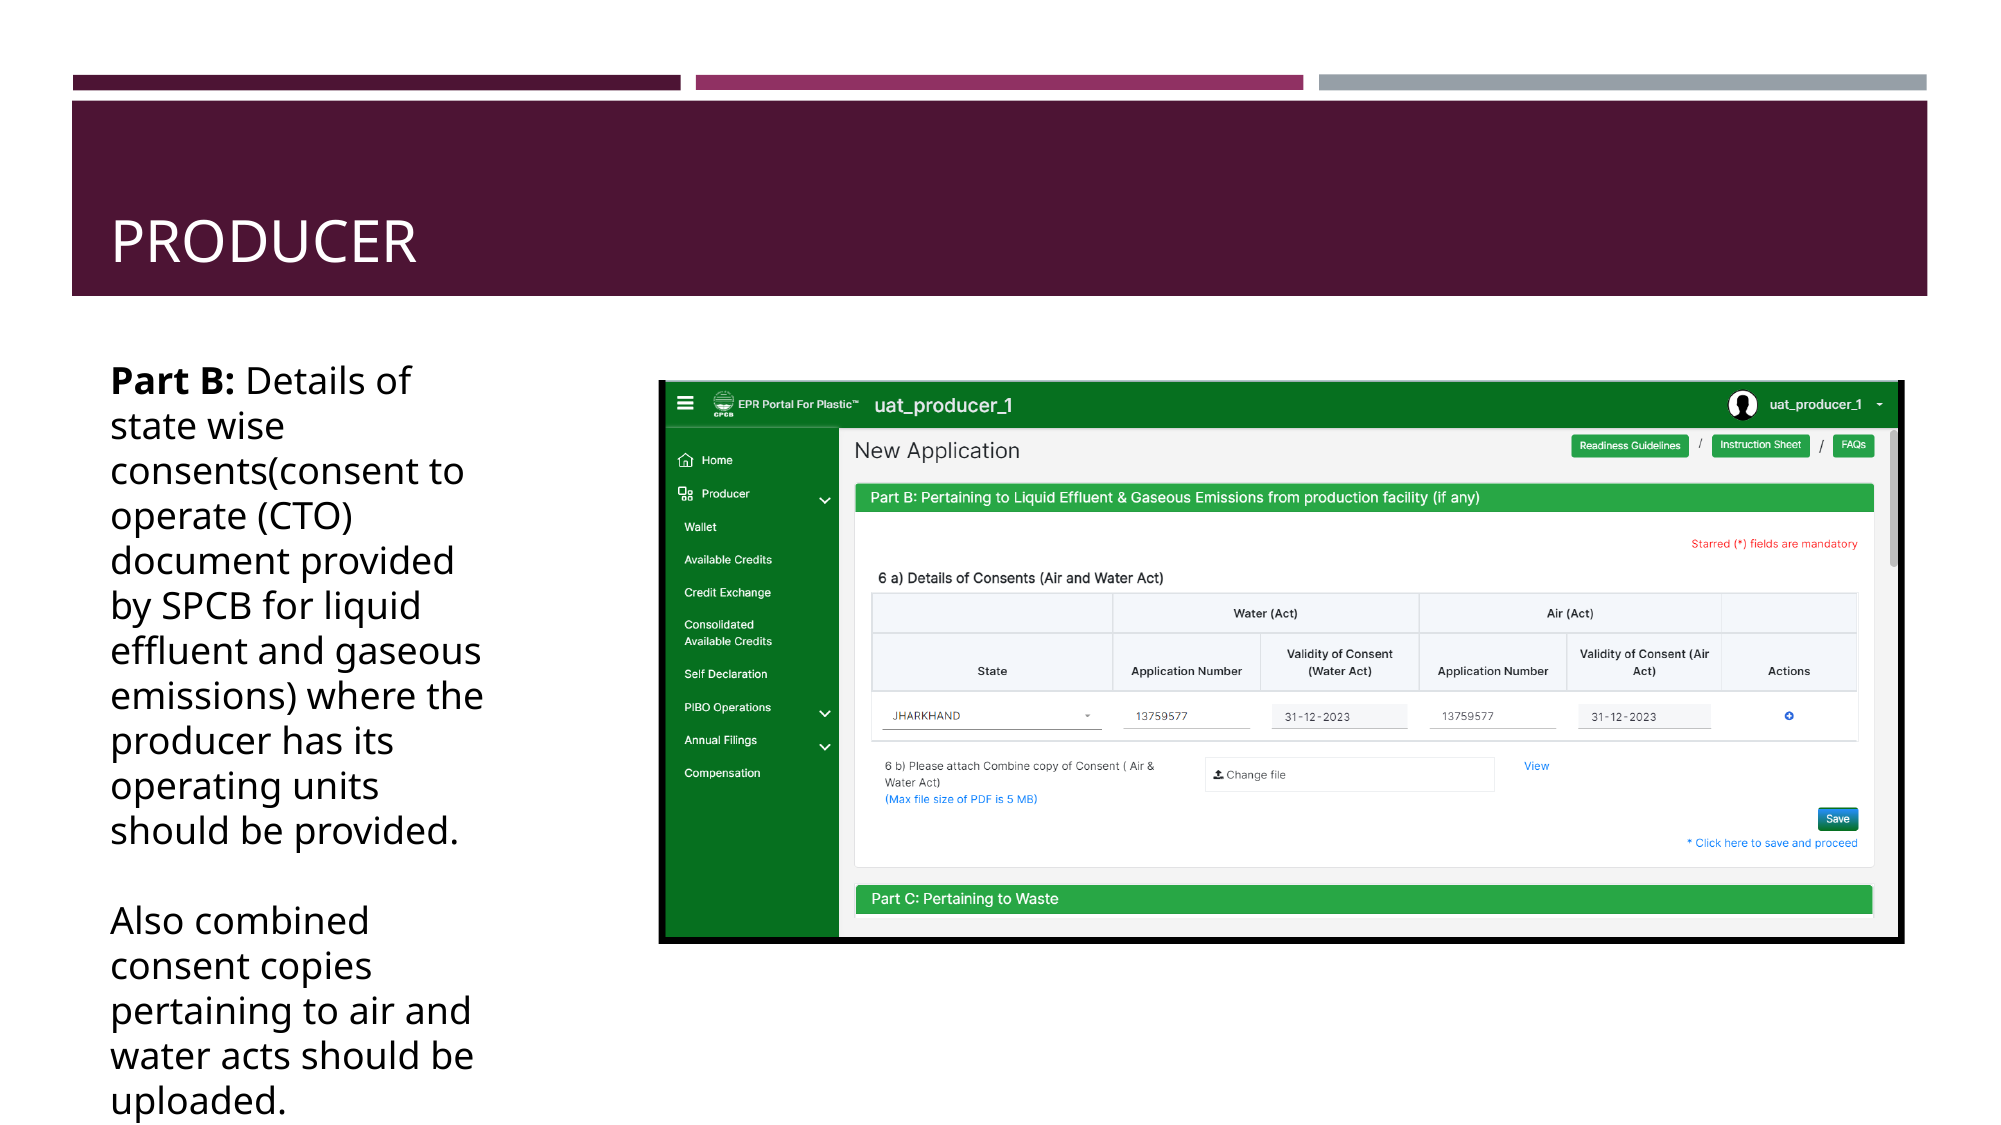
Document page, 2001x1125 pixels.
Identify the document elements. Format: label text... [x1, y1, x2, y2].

title PRODUCER [95, 115, 1905, 282]
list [658, 380, 1905, 945]
text_box Part B: Details of state wise consents(consent to operate (CTO) document provided by SPCB for liquid effluent and gaseous emissions) where the producer has its operating units should be provided. Also combined consent copies pertaining to air and water acts should be uploaded. [95, 349, 522, 1125]
